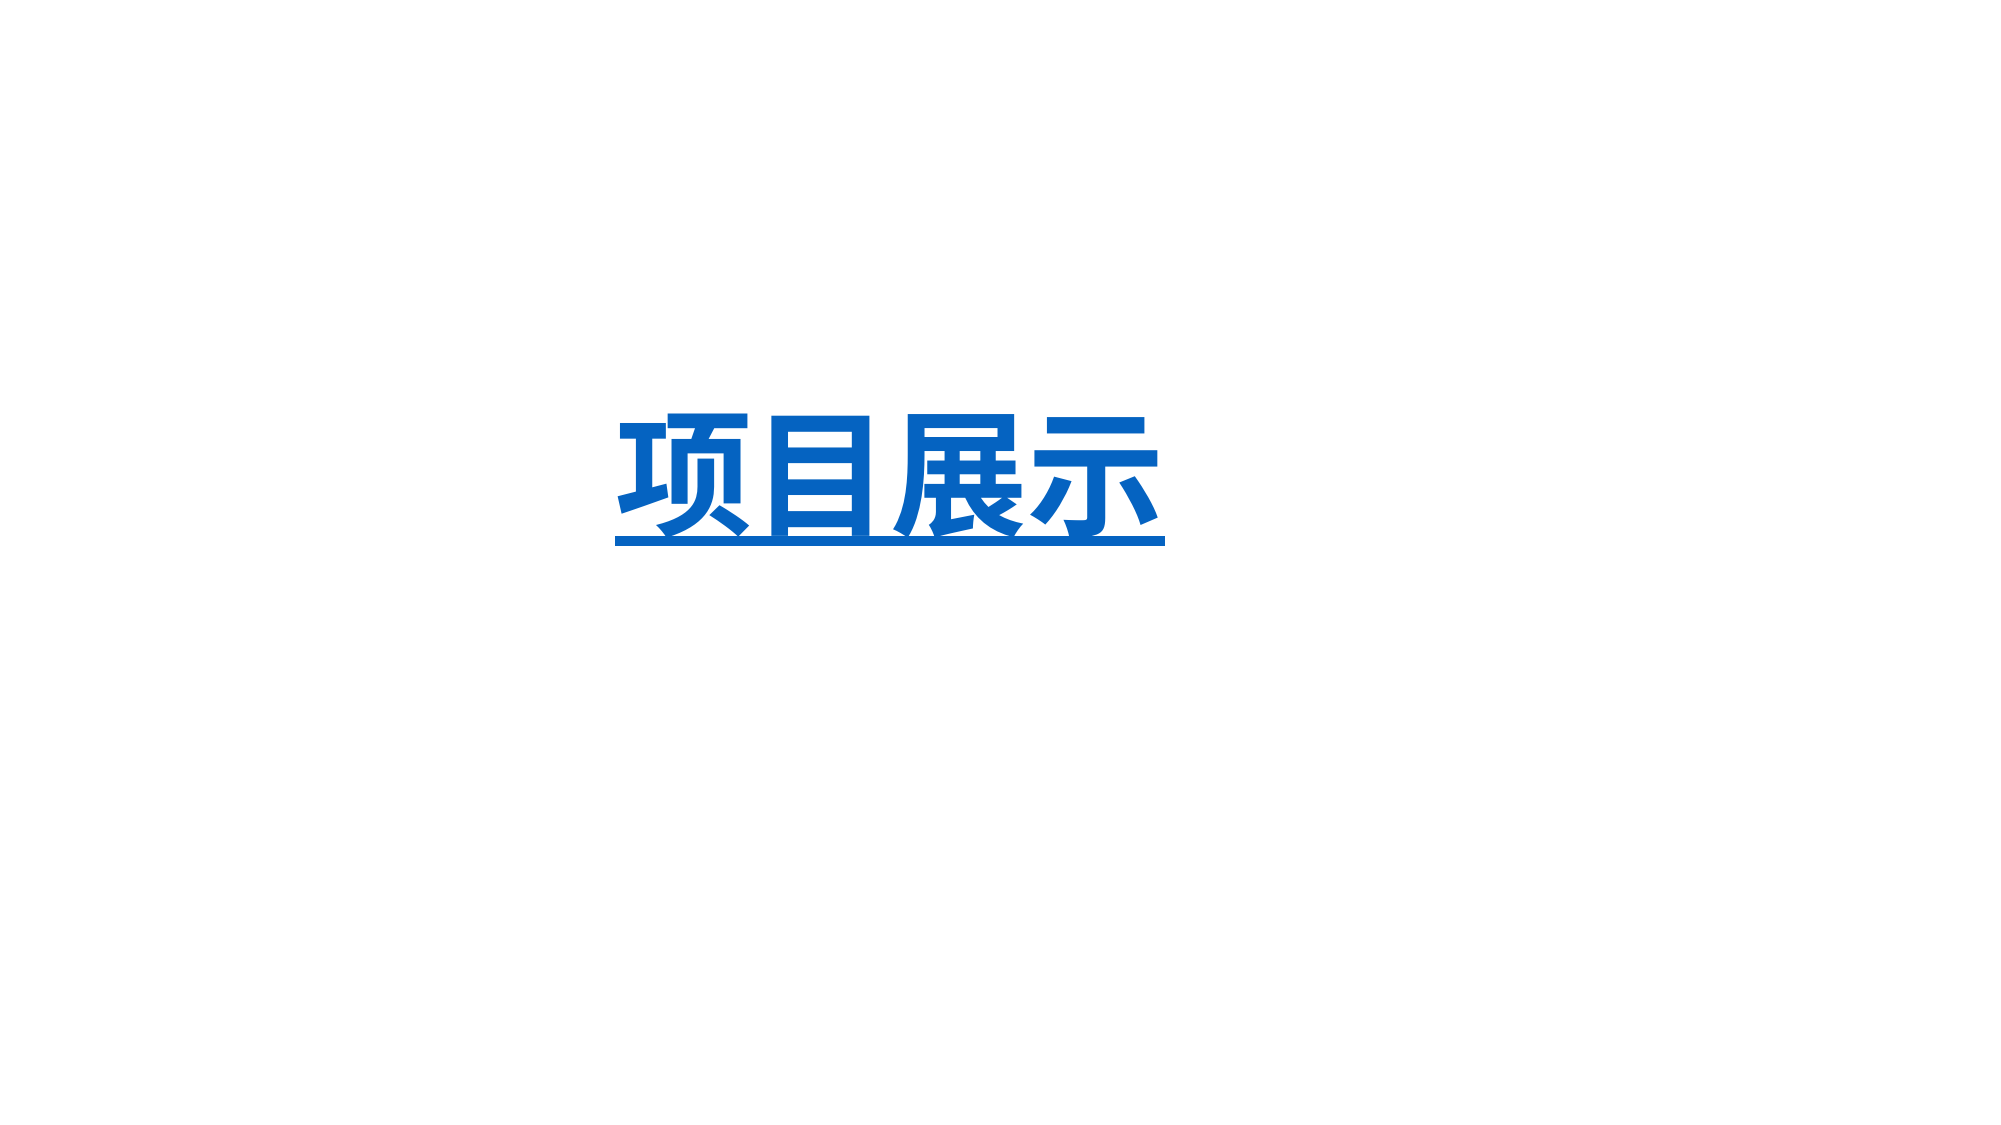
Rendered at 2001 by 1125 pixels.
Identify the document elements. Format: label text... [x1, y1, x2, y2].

text_box 项目展示 [600, 380, 1383, 595]
